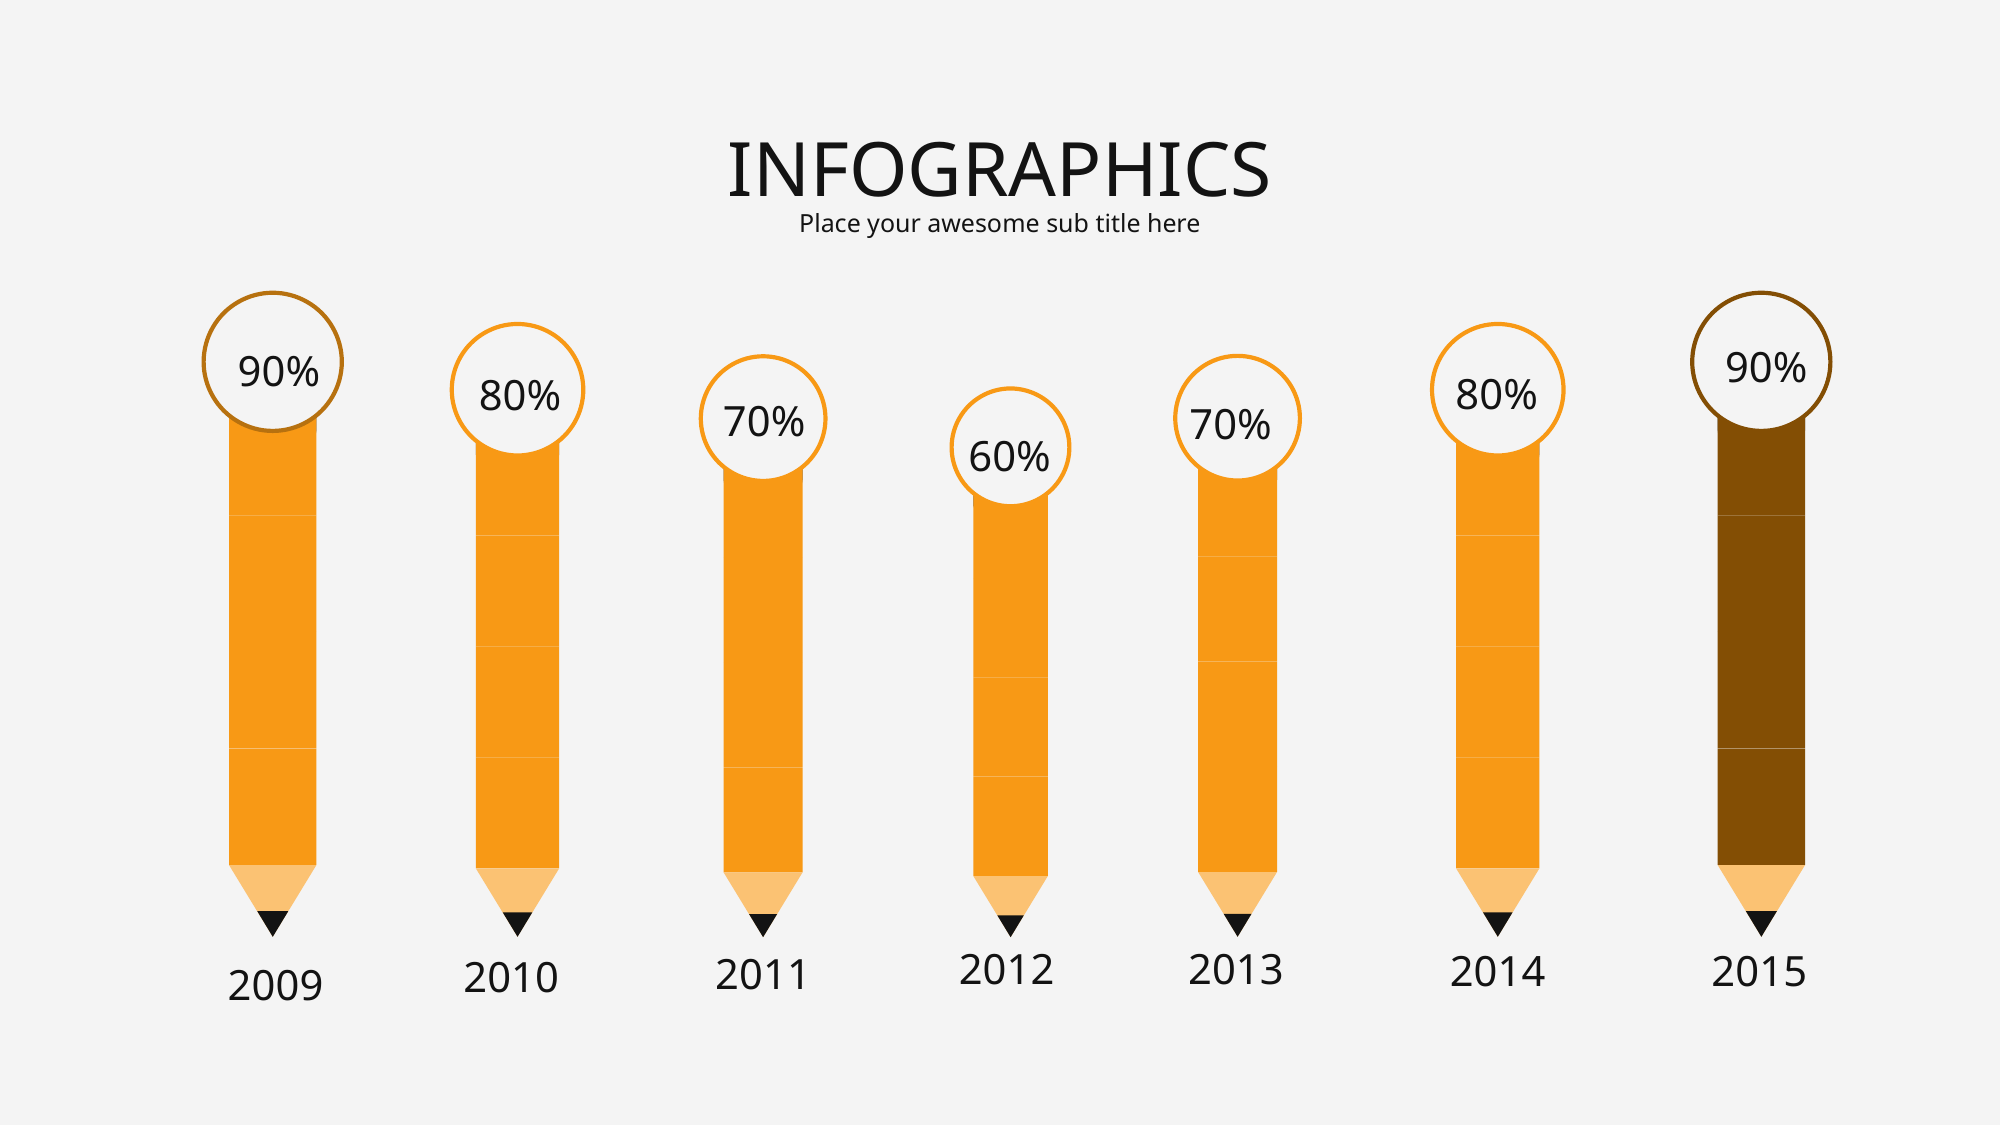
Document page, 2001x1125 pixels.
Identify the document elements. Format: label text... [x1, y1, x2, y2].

text_box 2012 [919, 938, 1095, 1001]
text_box 2010 [423, 938, 599, 1008]
text_box 2014 [1410, 938, 1586, 1003]
text_box 2009 [188, 926, 364, 1017]
text_box 90% [1831, 307, 1836, 398]
text_box 2011 [675, 938, 851, 1006]
text_box 2015 [1671, 912, 1848, 1003]
text_box 2013 [1148, 938, 1324, 1001]
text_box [203, 292, 1831, 938]
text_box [92, 69, 1907, 233]
